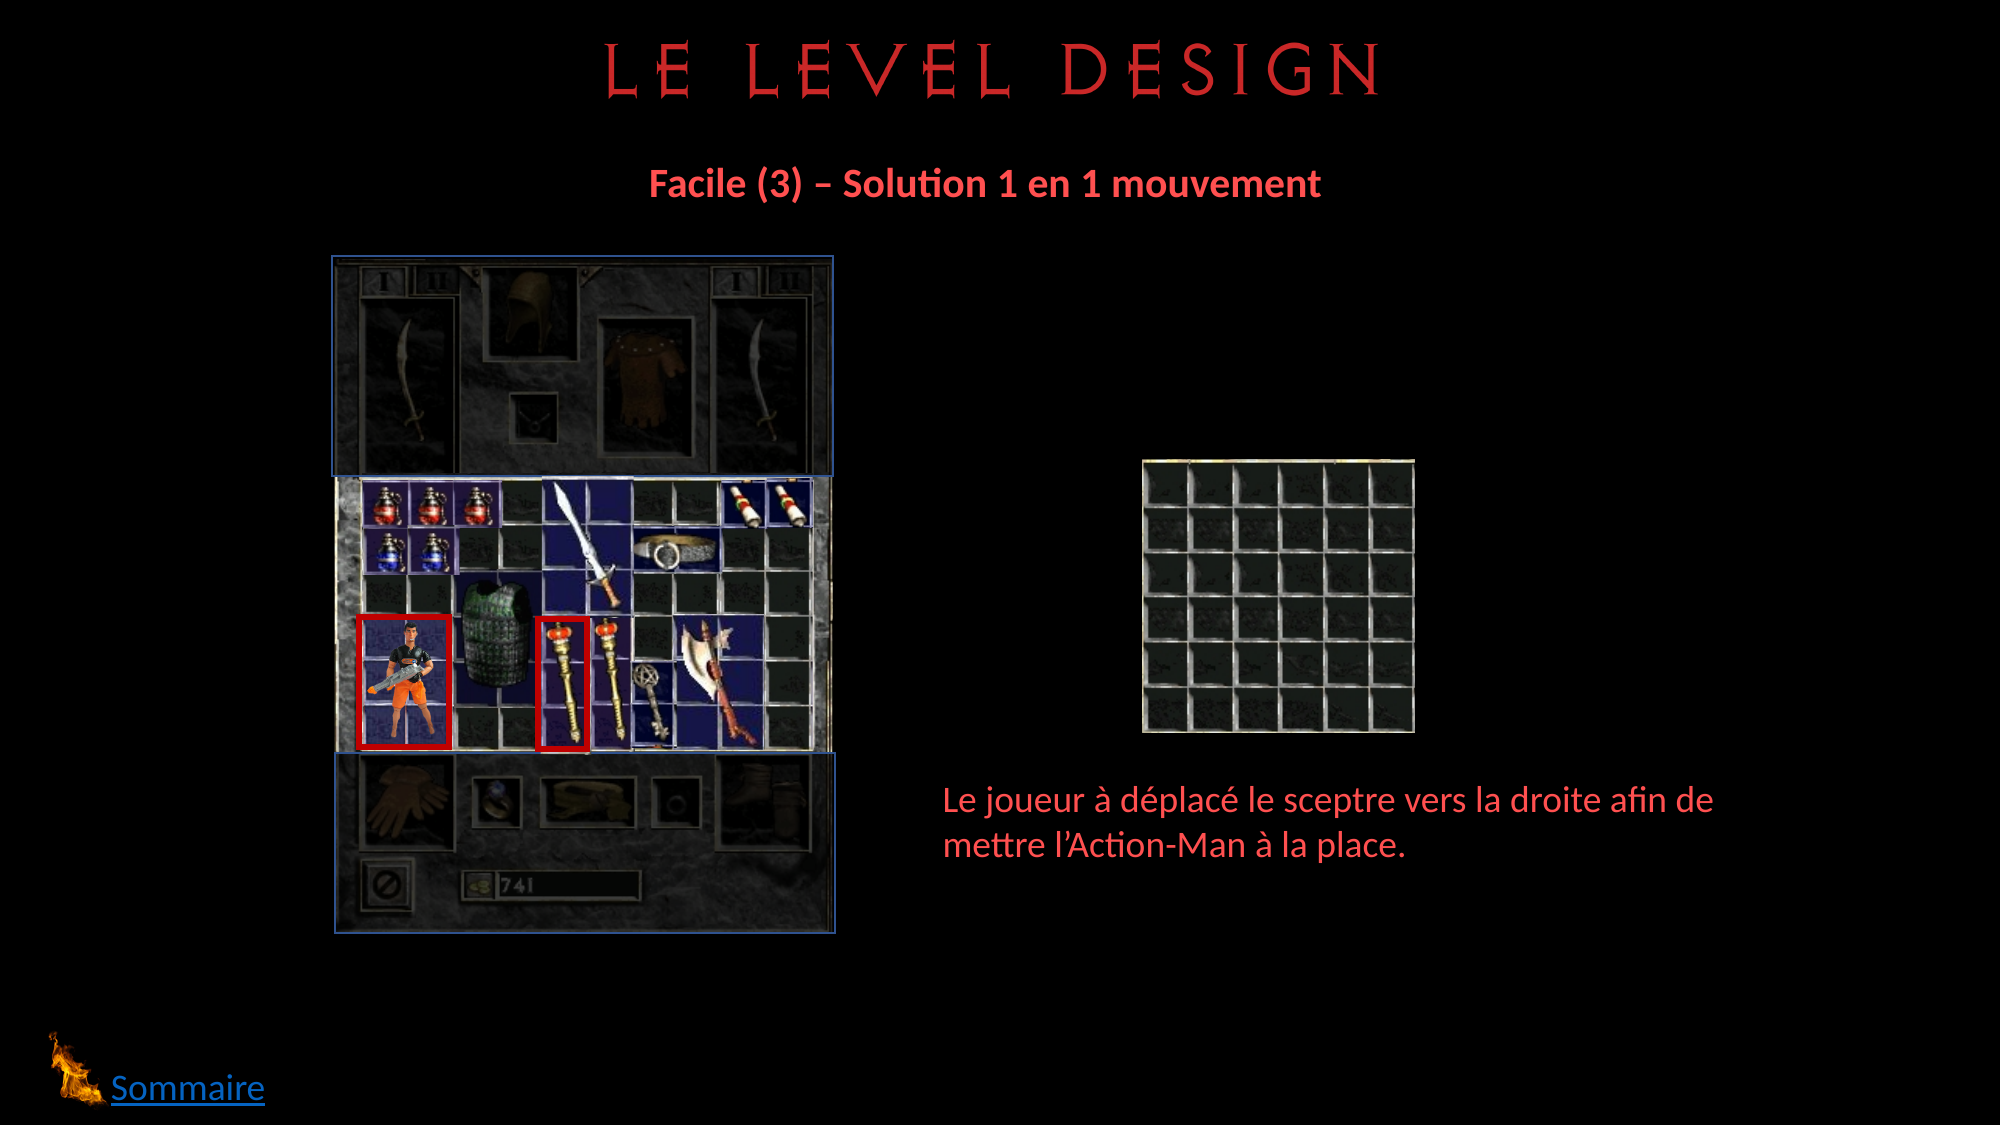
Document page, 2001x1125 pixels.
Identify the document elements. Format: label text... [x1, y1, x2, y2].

text_box Facile (3) – Solution 1 en 1 mouvement [634, 148, 1338, 214]
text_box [363, 614, 452, 749]
text_box [332, 256, 833, 477]
picture [46, 1029, 131, 1115]
text_box Le joueur à déplacé le sceptre vers la droite afin de mettre l’Action-Man à la place. [927, 767, 1752, 873]
text_box Sommaire [96, 1055, 281, 1116]
picture [604, 39, 1396, 100]
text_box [334, 259, 833, 933]
picture [362, 476, 814, 754]
picture [1142, 459, 1415, 733]
